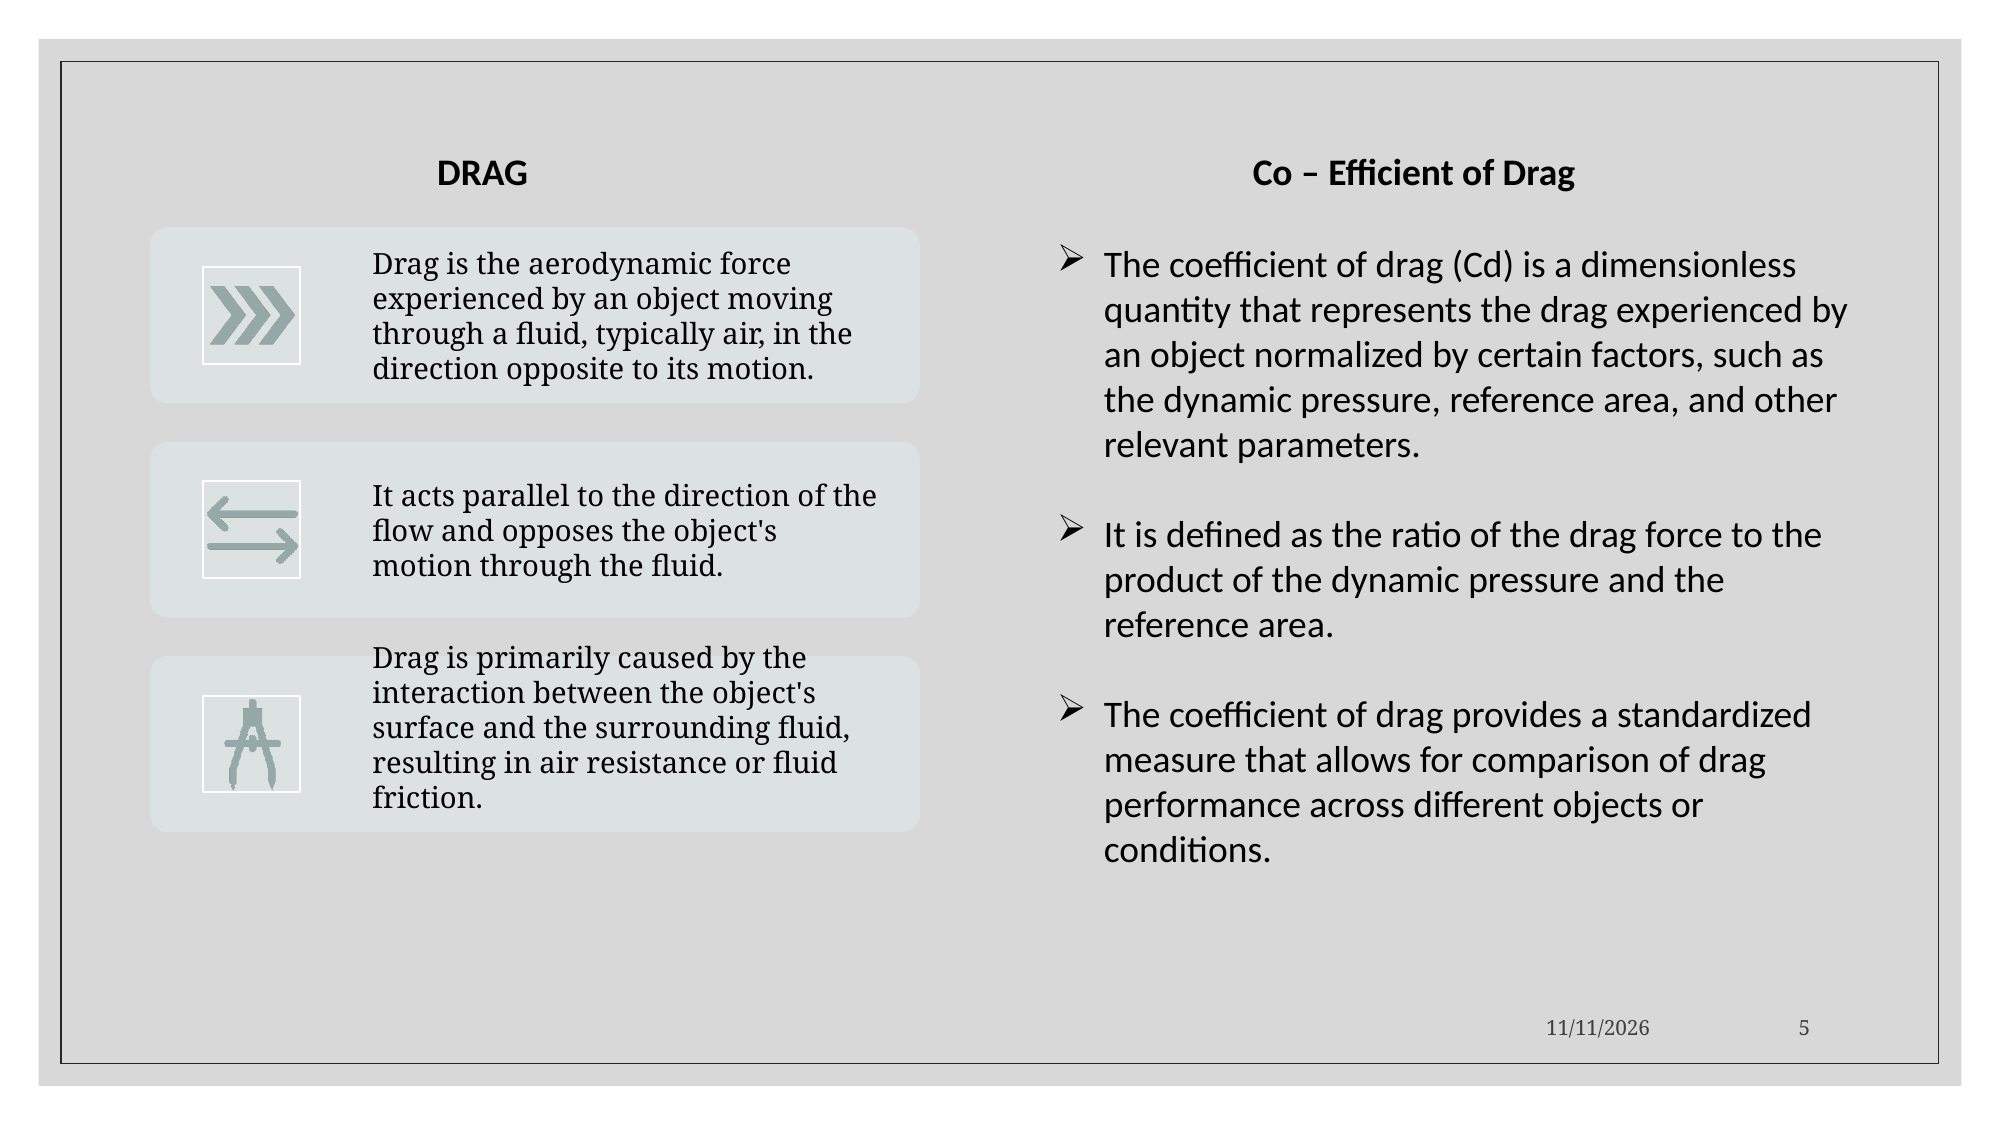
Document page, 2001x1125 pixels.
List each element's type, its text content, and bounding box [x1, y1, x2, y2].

slide_number 5 [1687, 990, 1825, 1050]
text_box The coefficient of drag (Cd) is a dimensionless quantity that represents the drag experienced by an object normalized by certain factors, such as the dynamic pressure, reference area, and other relevant parameters. It is defined as the ratio of the drag force to the product of the dynamic pressure and the reference area. The coefficient of drag provides a standardized measure that allows for comparison of drag performance across different objects or conditions. [1042, 233, 1881, 878]
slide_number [1190, 990, 1665, 1050]
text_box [149, 226, 920, 833]
text_box Co – Efficient of Drag [1238, 140, 2000, 201]
text_box DRAG [422, 140, 1026, 200]
